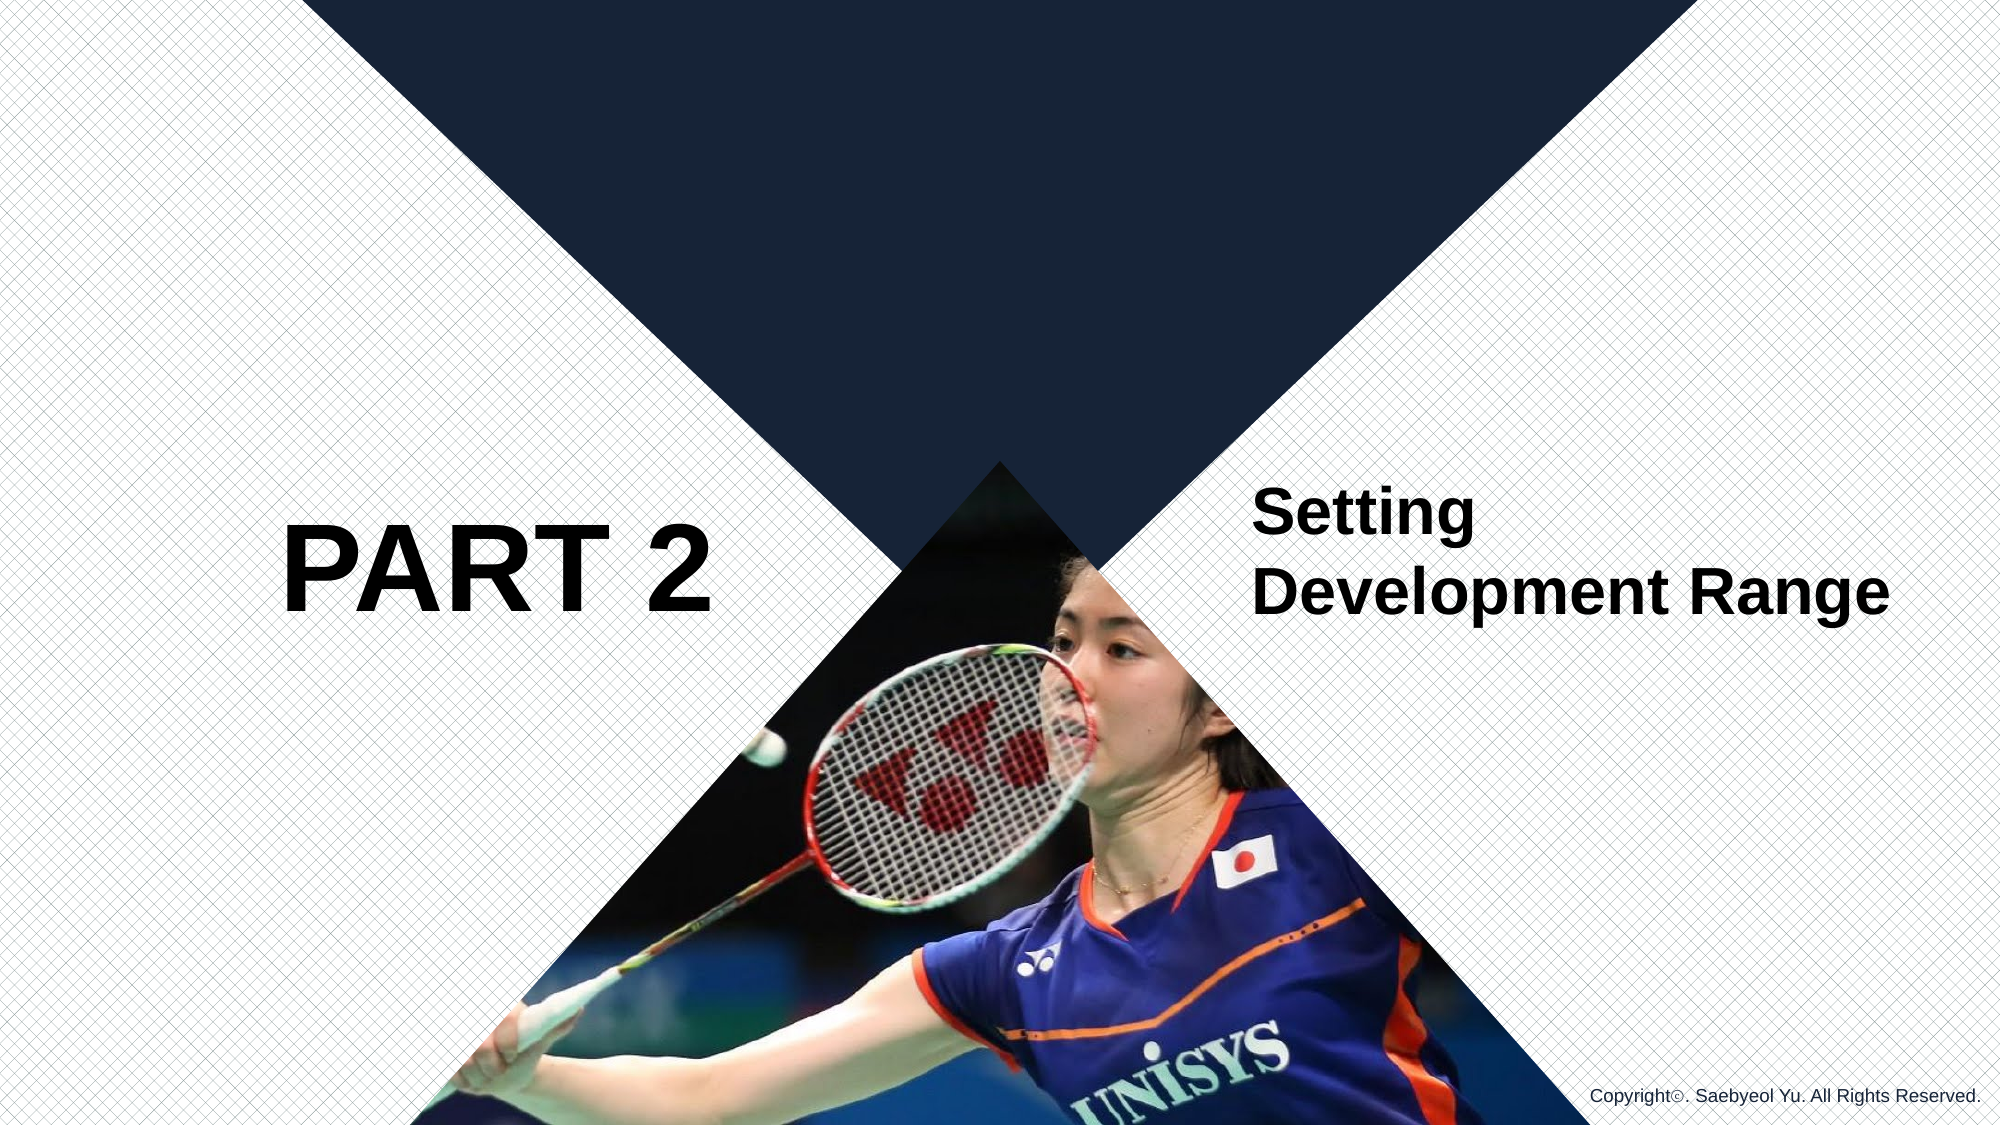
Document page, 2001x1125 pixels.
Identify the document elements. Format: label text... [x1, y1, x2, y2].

picture [409, 460, 1591, 1125]
text_box [300, 0, 1700, 460]
text_box Setting Development Range [1591, 460, 1908, 636]
text_box PART 2 [265, 479, 409, 644]
